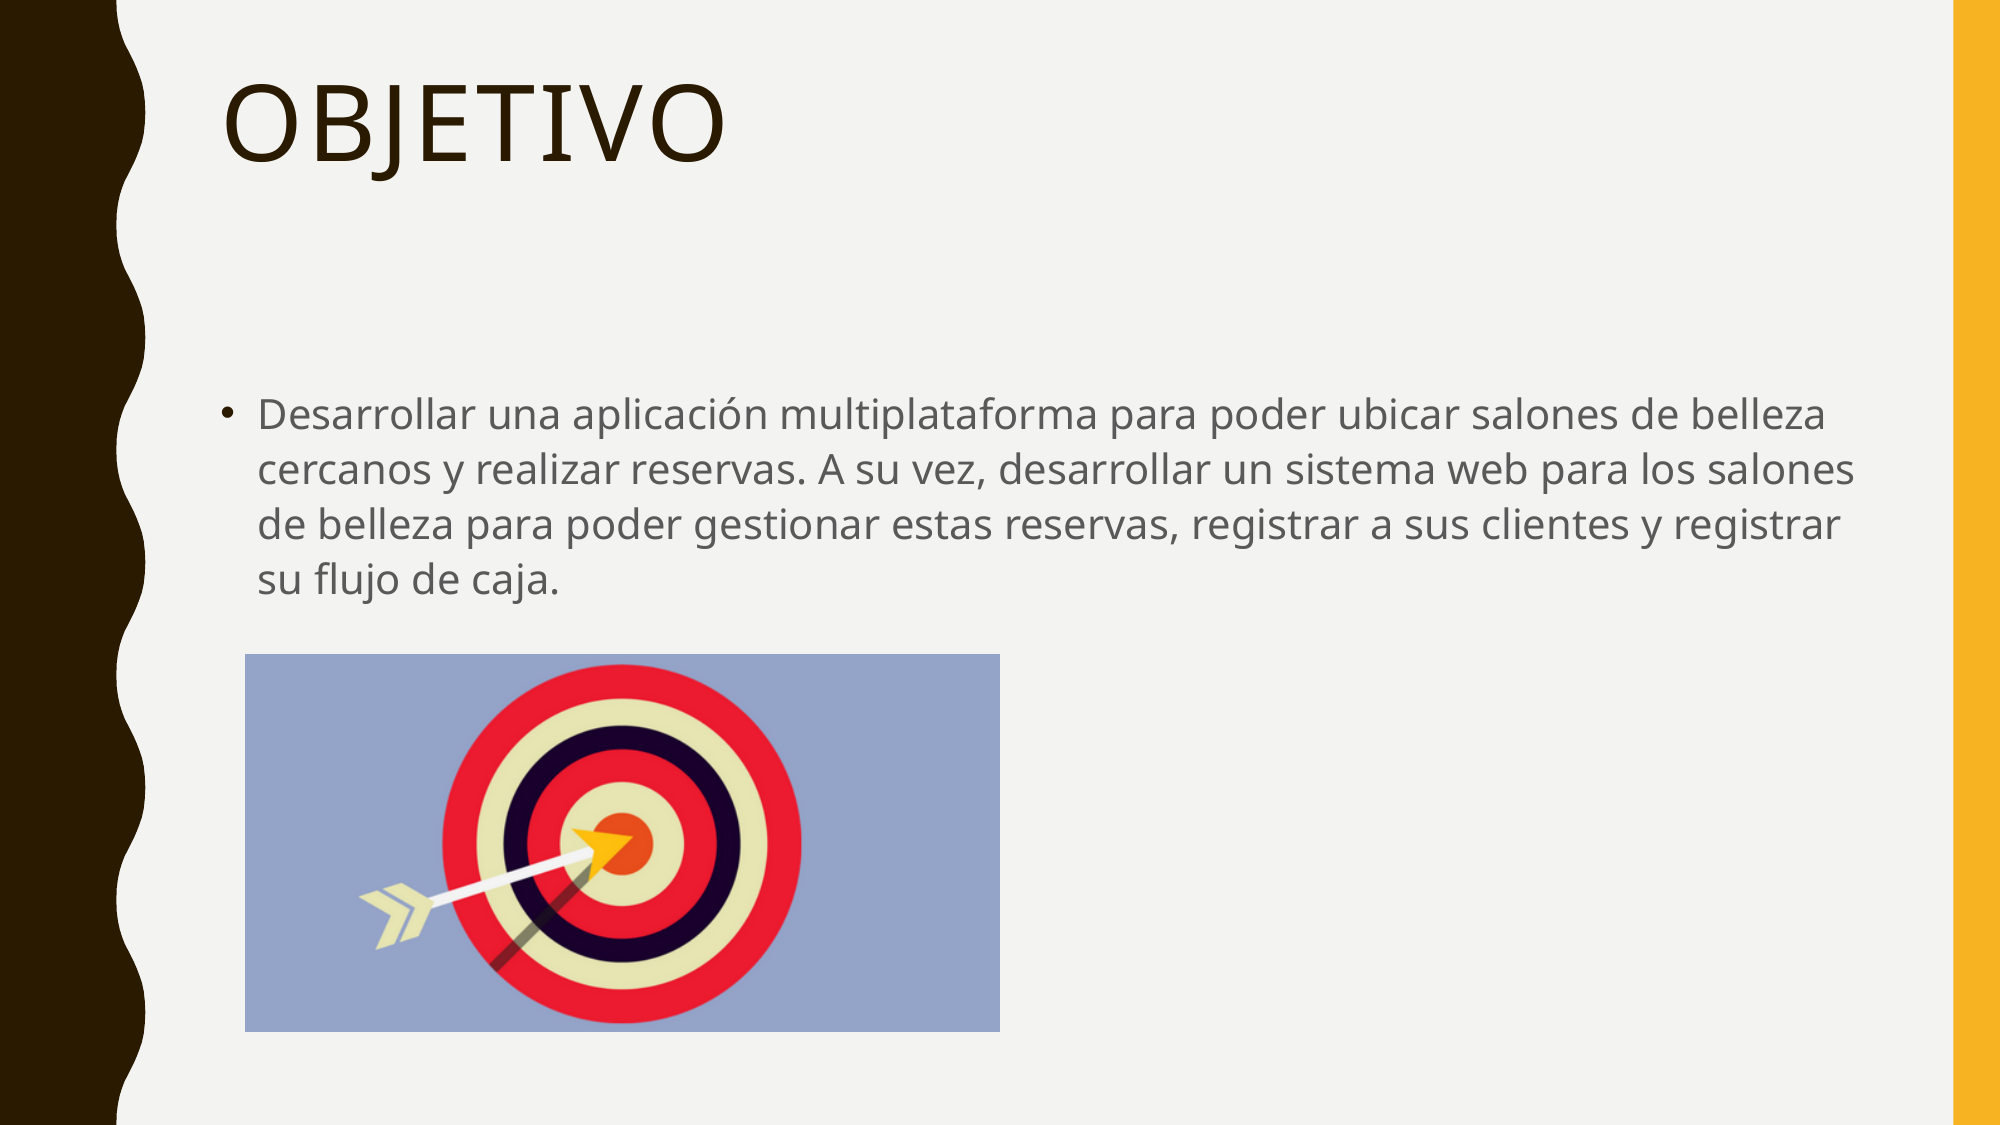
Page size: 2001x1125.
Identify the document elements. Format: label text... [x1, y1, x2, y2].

list Desarrollar una aplicación multiplataforma para poder ubicar salones de belleza cercanos y realizar reservas. A su vez, desarrollar un sistema web para los salones de belleza para poder gestionar estas reservas, registrar a sus clientes y registrar su flujo de caja. [205, 375, 1875, 965]
title objetivo [205, 62, 1875, 308]
picture [245, 654, 1000, 1032]
